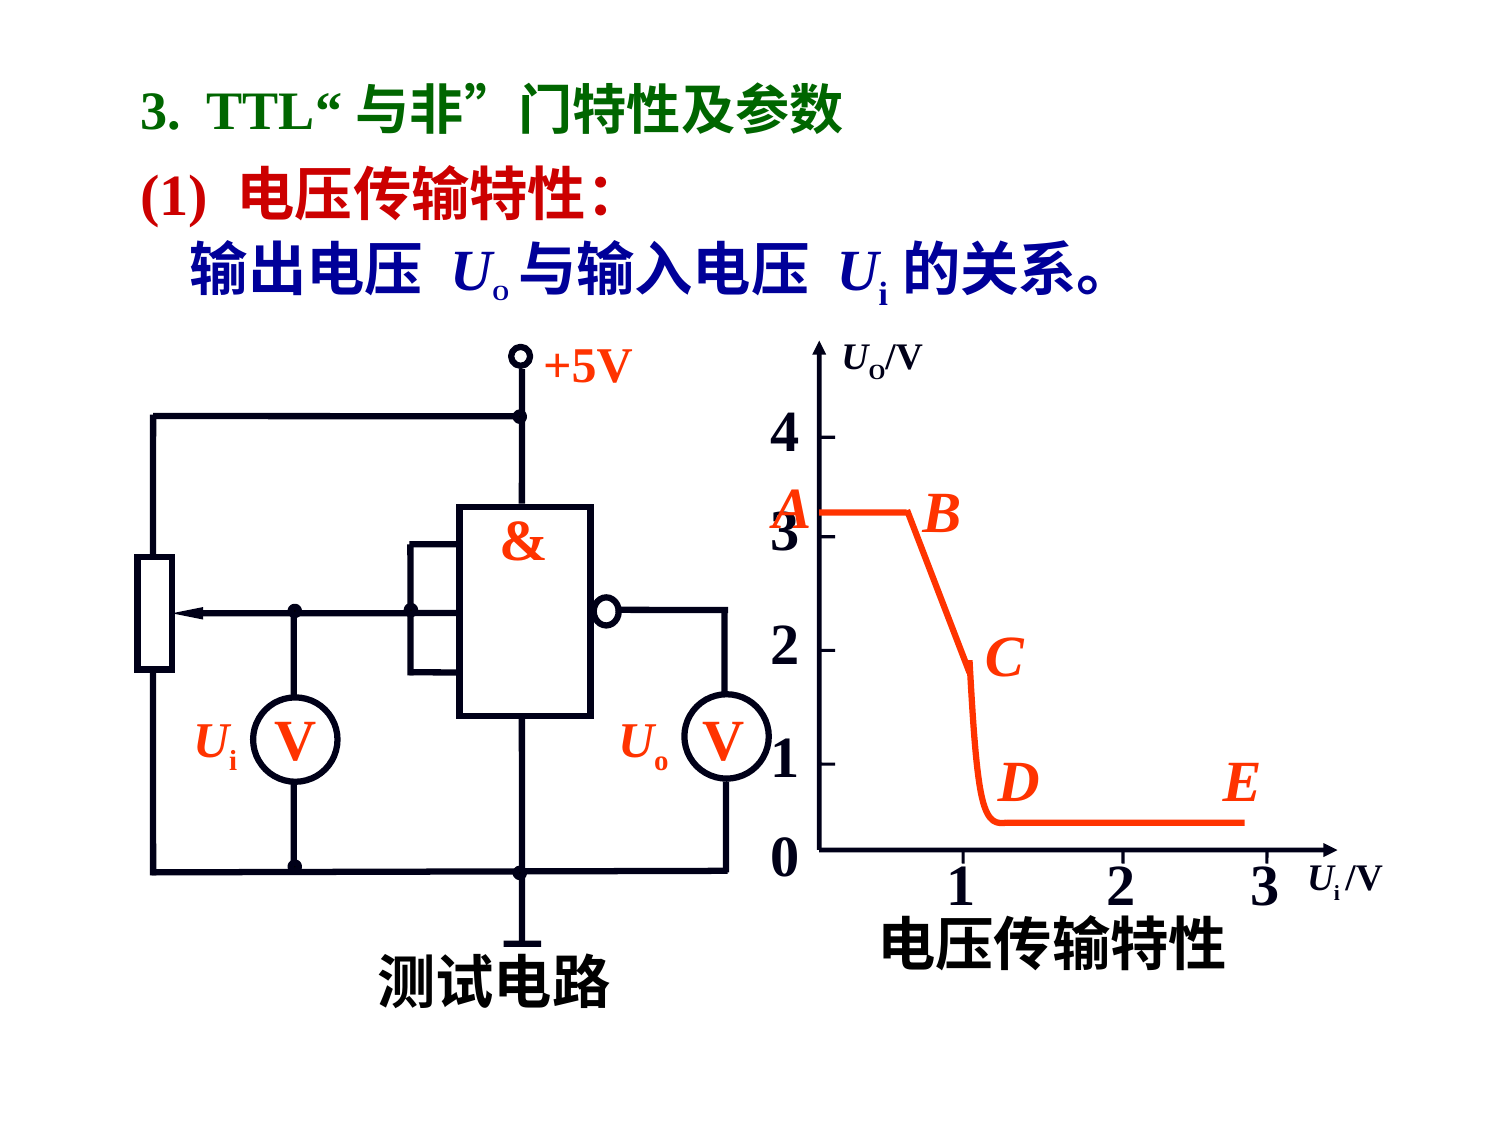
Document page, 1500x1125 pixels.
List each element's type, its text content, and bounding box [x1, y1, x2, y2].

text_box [778, 324, 1400, 925]
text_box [137, 324, 778, 945]
subtitle 3. TTL“与非”门特性及参数 [124, 74, 951, 151]
text_box (1) 电压传输特性： [125, 151, 625, 235]
text_box 电压传输特性 [862, 925, 1325, 985]
text_box 测试电路 [362, 945, 691, 1023]
text_box 输出电压 UO与输入电压 Ui的关系。 [174, 224, 1100, 320]
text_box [756, 462, 978, 552]
